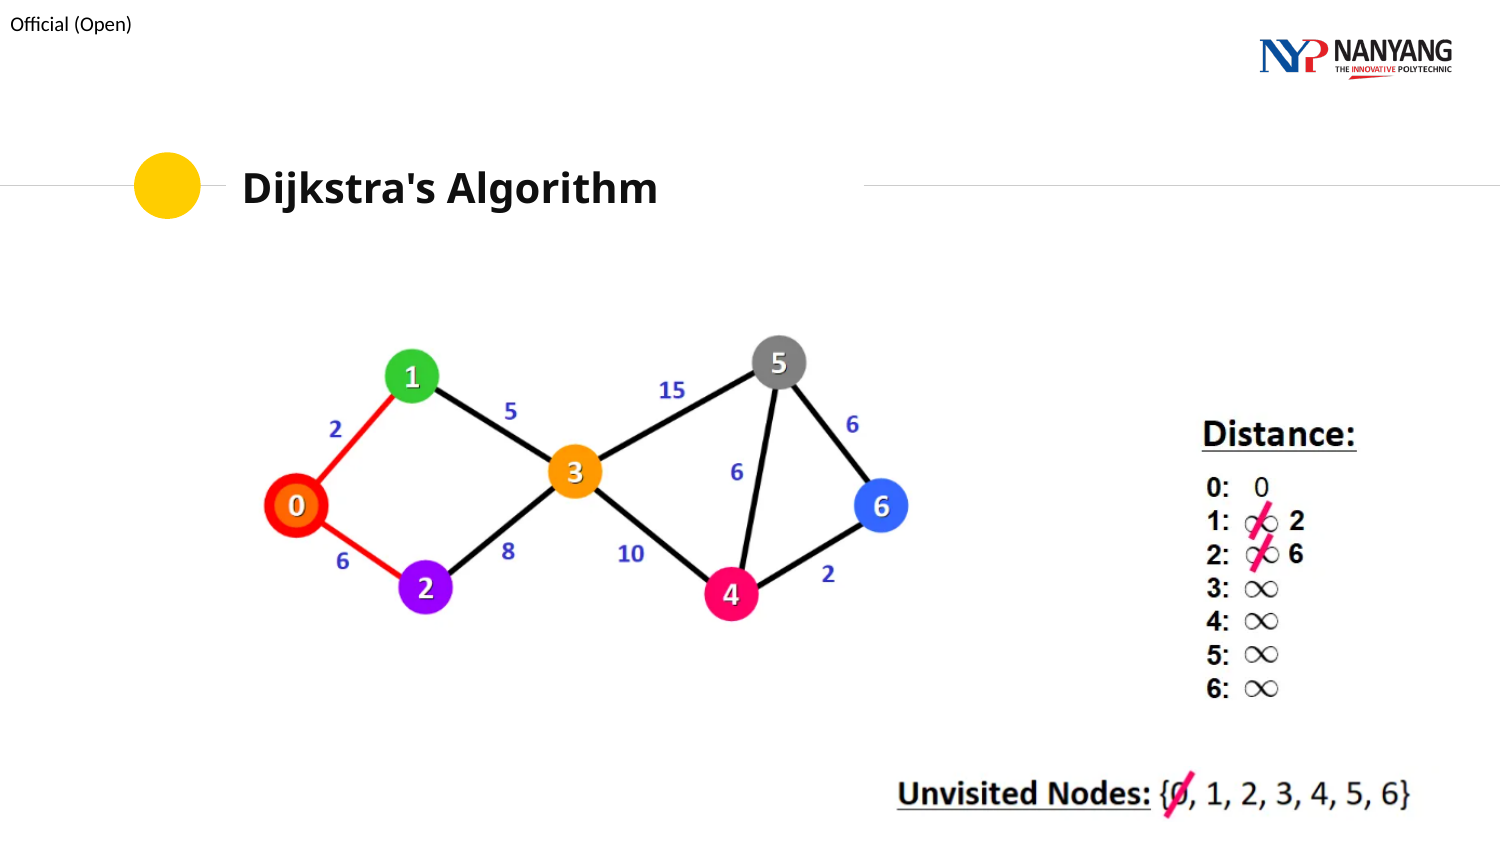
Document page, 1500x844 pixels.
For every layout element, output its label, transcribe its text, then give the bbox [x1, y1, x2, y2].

picture [1247, 27, 1464, 92]
picture [891, 766, 1449, 835]
picture [1183, 403, 1388, 718]
title Dijkstra's Algorithm [226, 151, 863, 223]
picture [242, 329, 949, 647]
